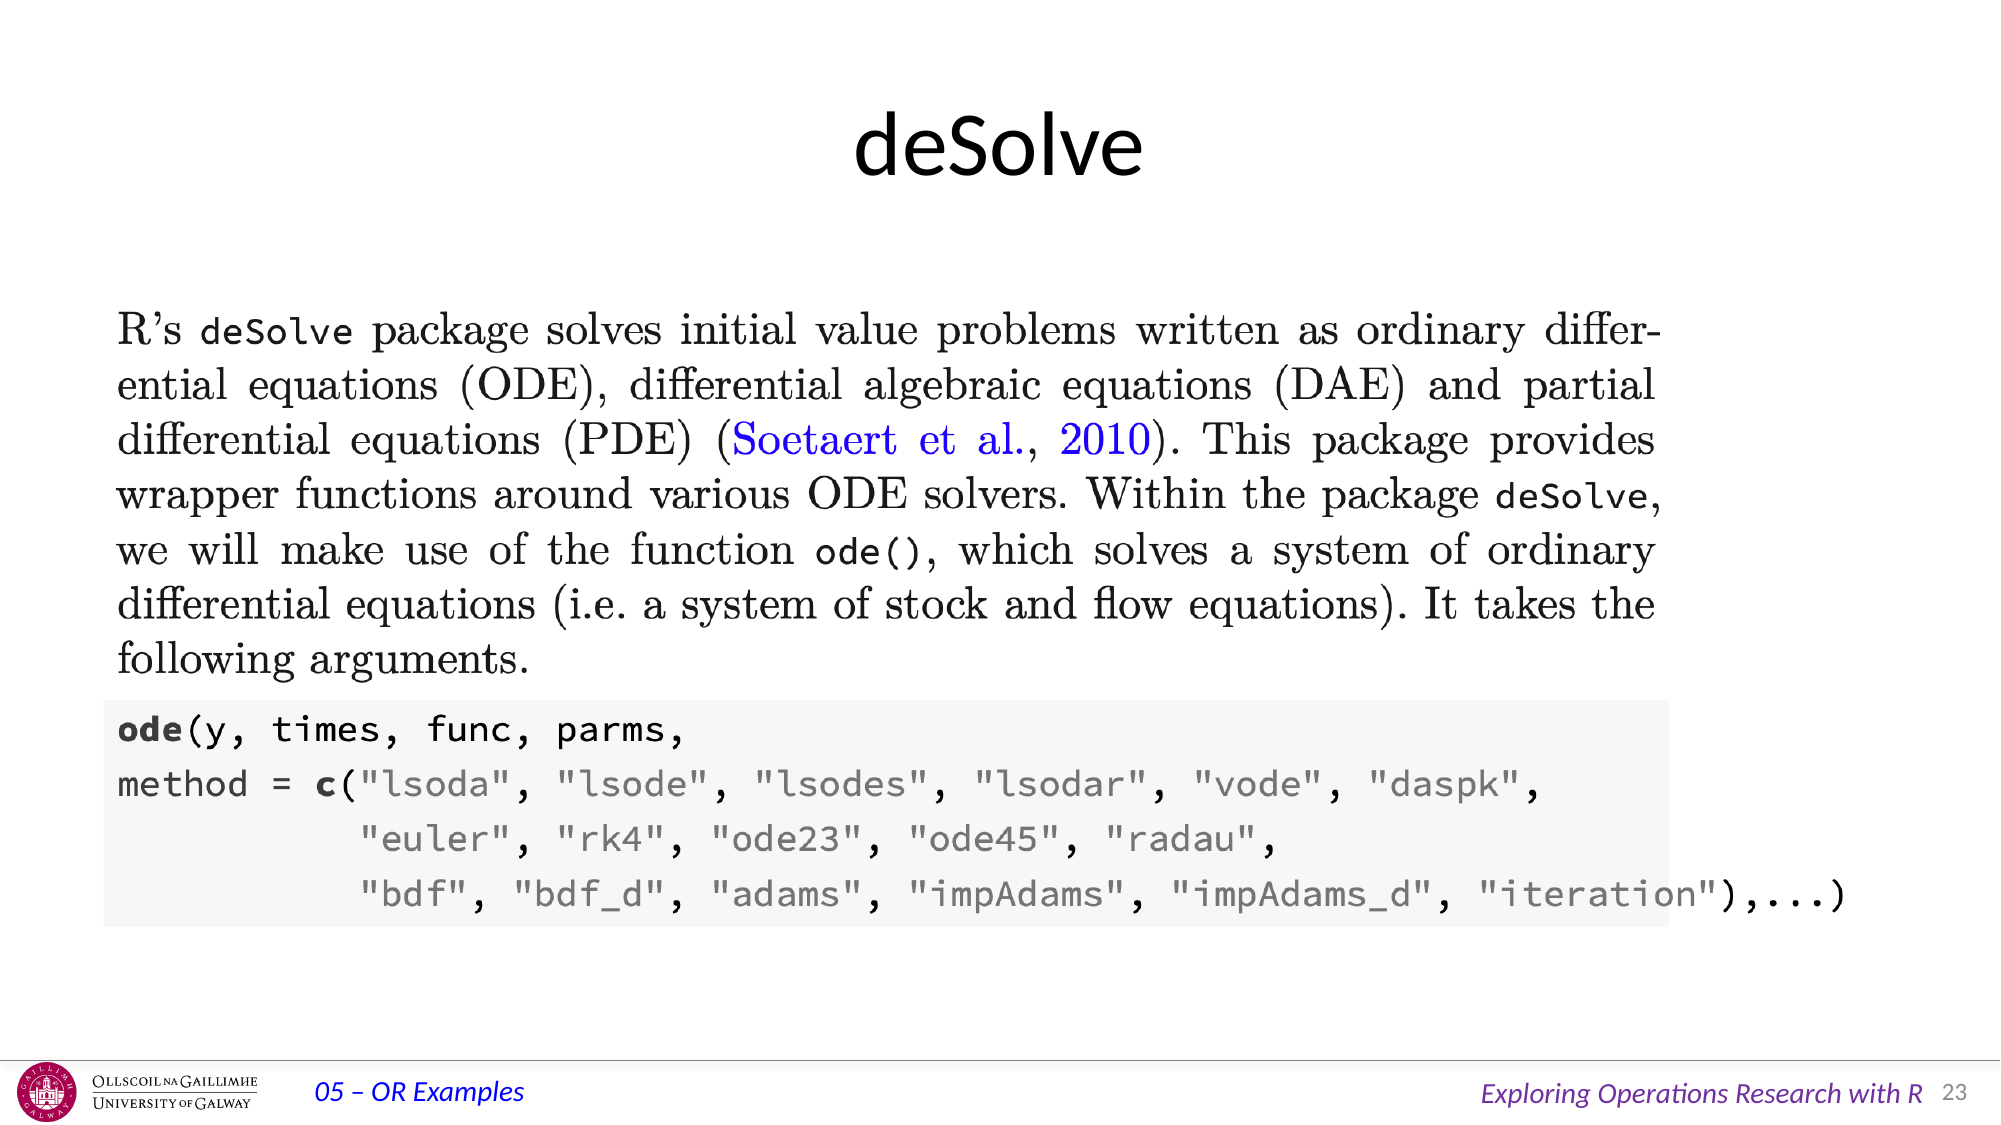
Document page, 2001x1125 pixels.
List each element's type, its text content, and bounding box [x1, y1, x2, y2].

title deSolve [99, 45, 1900, 233]
picture [17, 1062, 257, 1122]
picture [99, 275, 1875, 937]
slide_number 23 [1899, 1060, 1983, 1120]
